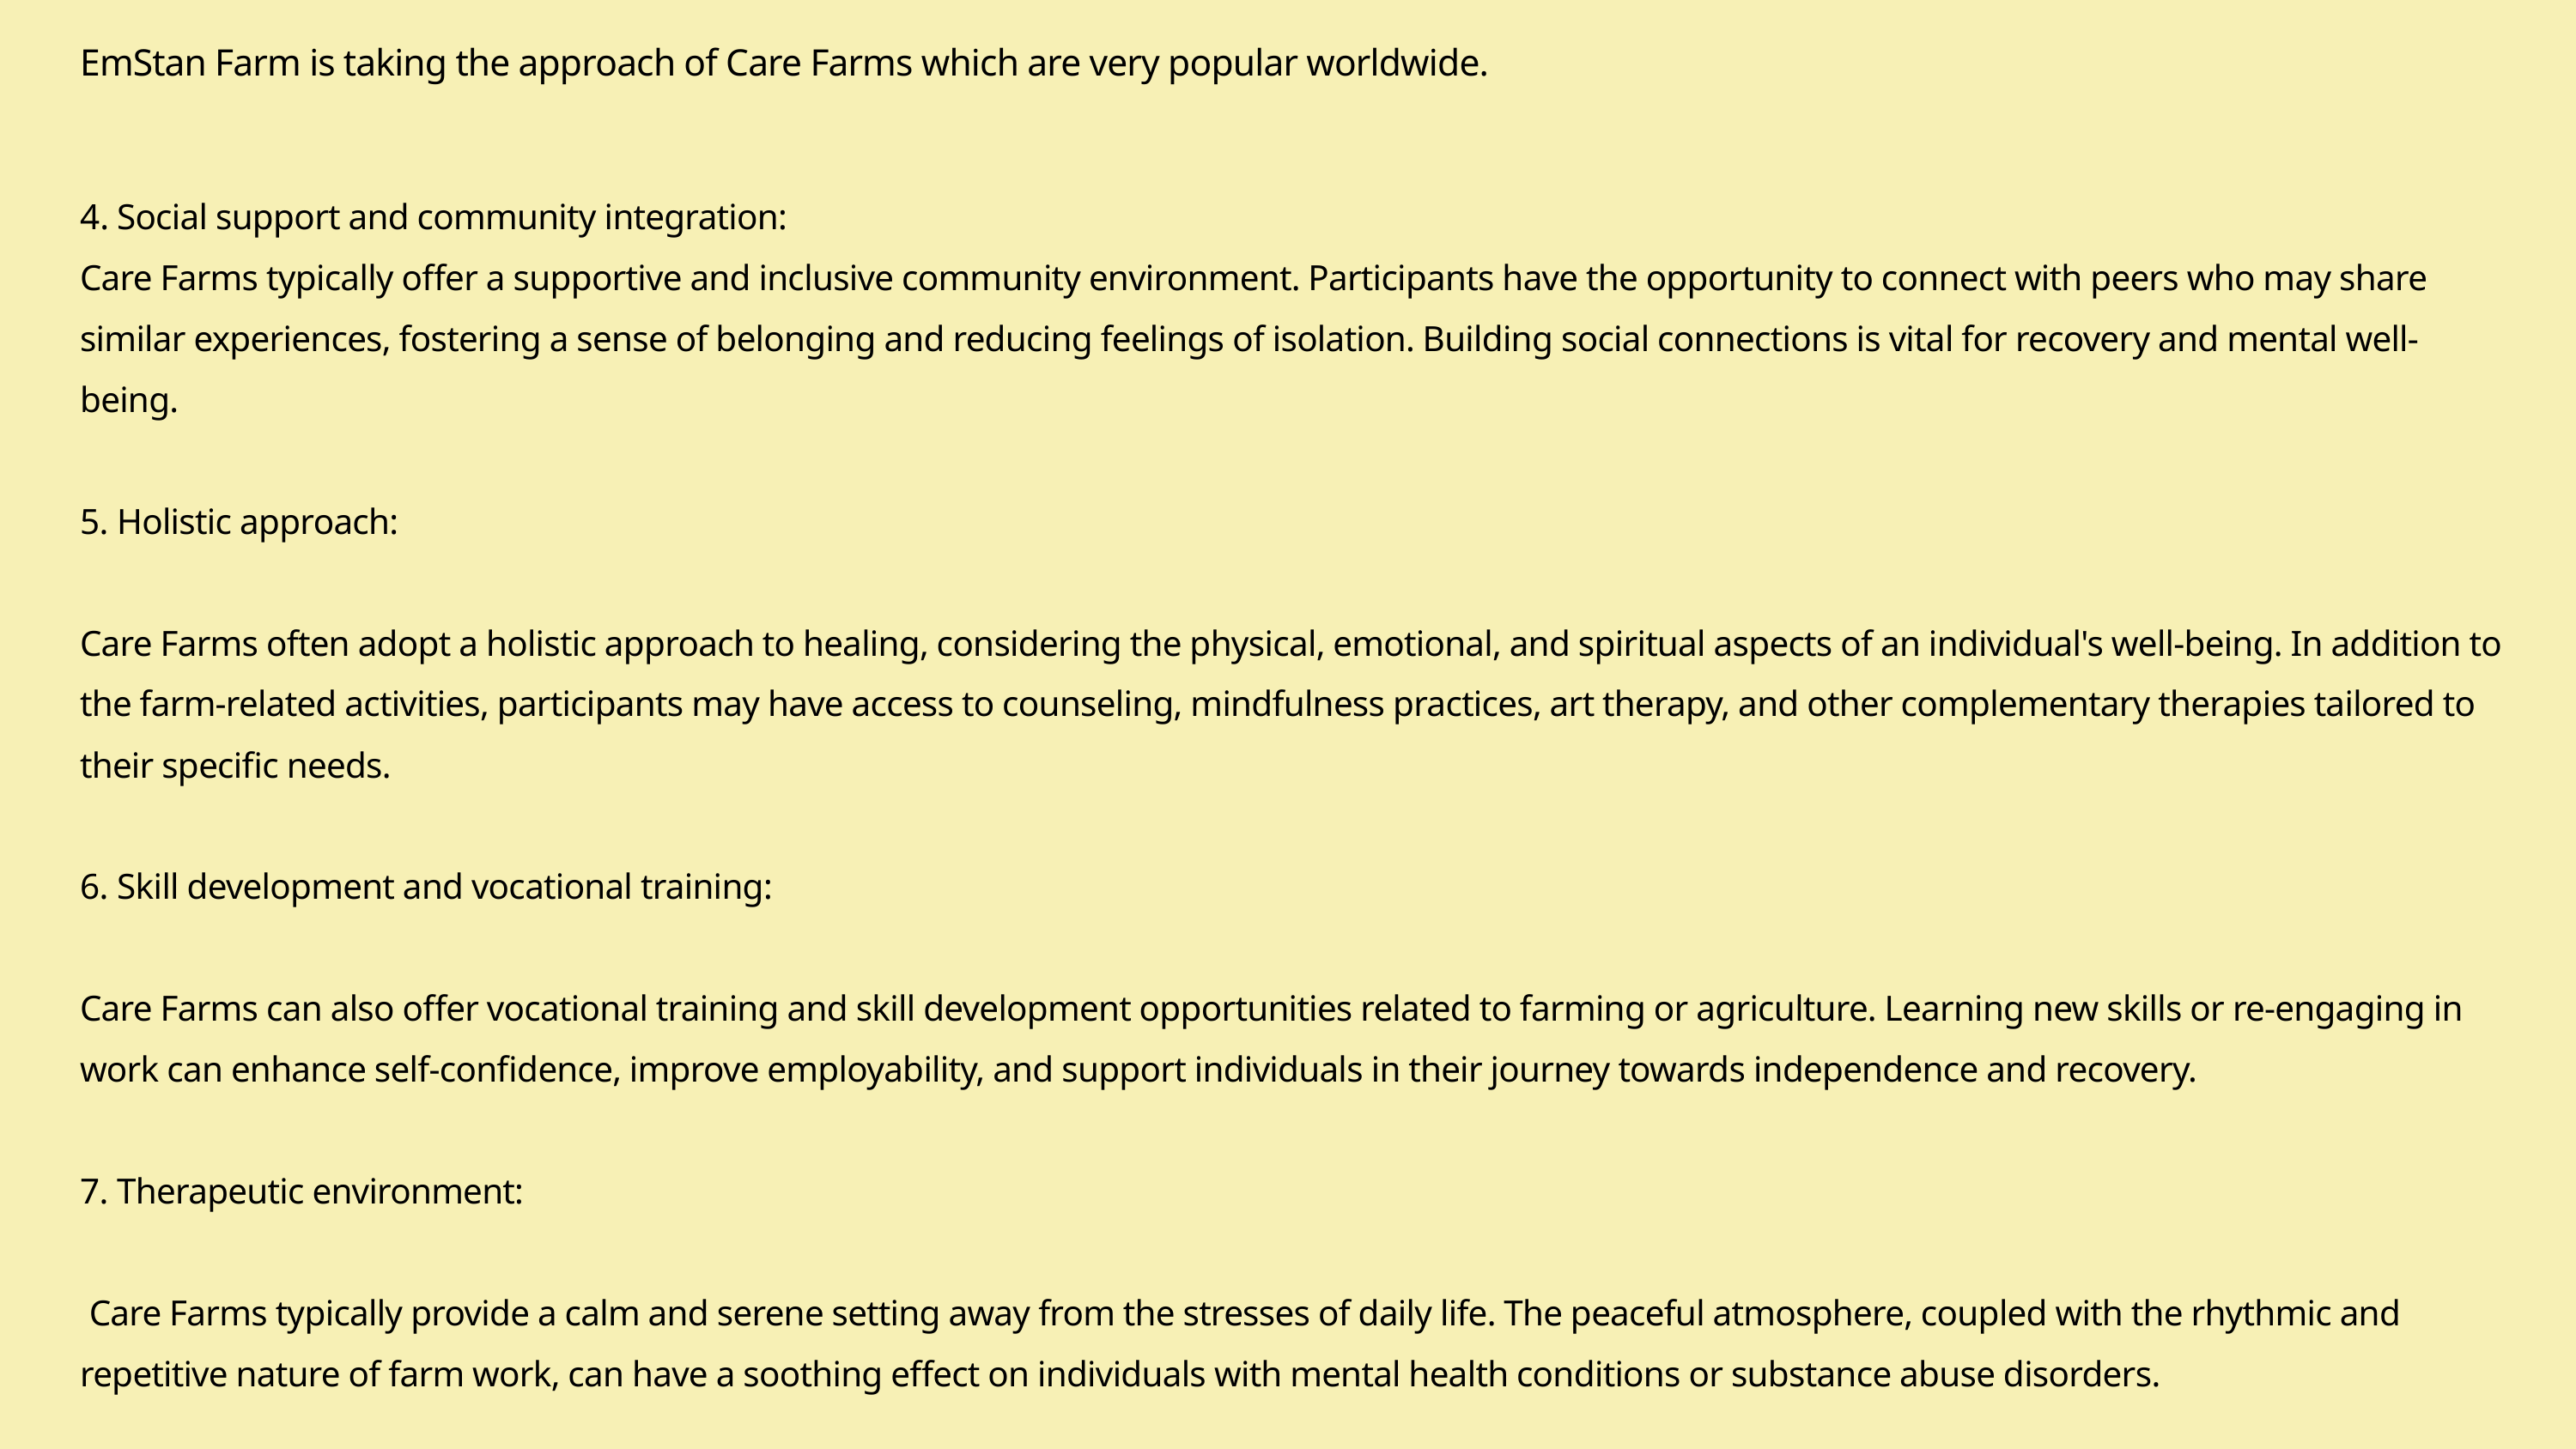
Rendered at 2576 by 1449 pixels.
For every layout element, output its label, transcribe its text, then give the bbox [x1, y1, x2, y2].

text_box EmStan Farm is taking the approach of Care Farms which are very popular worldwide. 4. Social support and community integration: Care Farms typically offer a supportive and inclusive community environment. Participants have the opportunity to connect with peers who may share similar experiences, fostering a sense of belonging and reducing feelings of isolation. Building social connections is vital for recovery and mental well-being. 5. Holistic approach: Care Farms often adopt a holistic approach to healing, considering the physical, emotional, and spiritual aspects of an individual's well-being. In addition to the farm-related activities, participants may have access to counseling, mindfulness practices, art therapy, and other complementary therapies tailored to their specific needs. 6. Skill development and vocational training: Care Farms can also offer vocational training and skill development opportunities related to farming or agriculture. Learning new skills or re-engaging in work can enhance self-confidence, improve employability, and support individuals in their journey towards independence and recovery. 7. Therapeutic environment: Care Farms typically provide a calm and serene setting away from the stresses of daily life. The peaceful atmosphere, coupled with the rhythmic and repetitive nature of farm work, can have a soothing effect on individuals with mental health conditions or substance abuse disorders. [80, 19, 2512, 1449]
